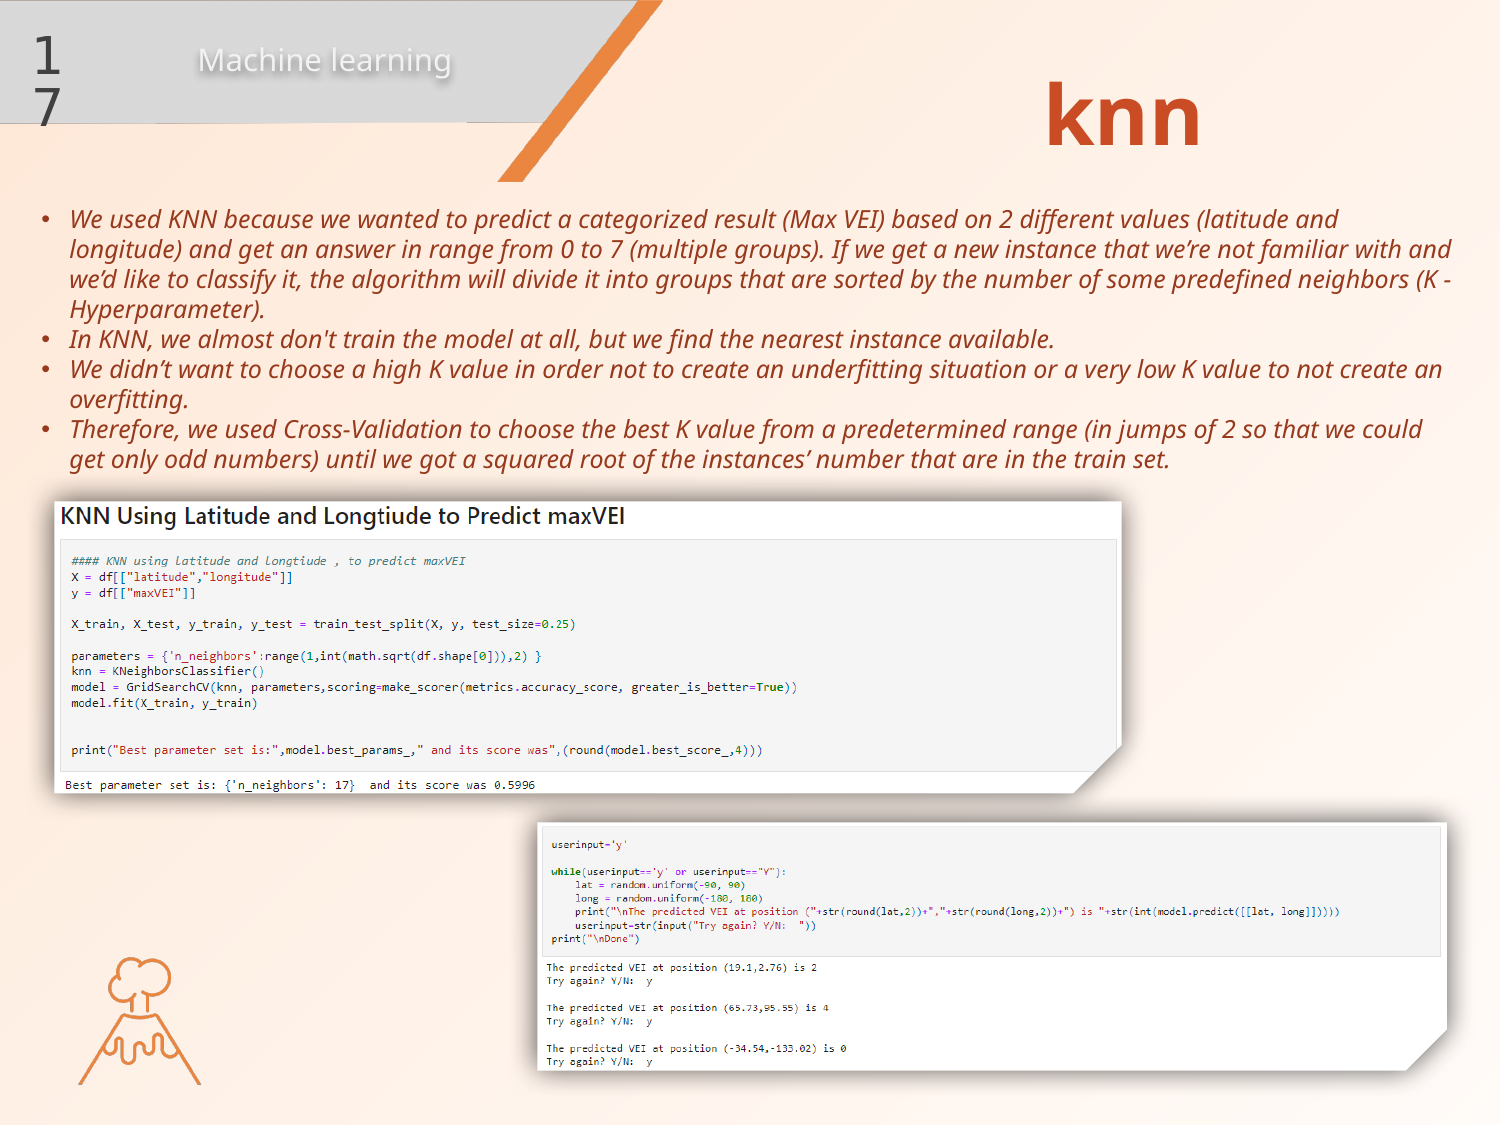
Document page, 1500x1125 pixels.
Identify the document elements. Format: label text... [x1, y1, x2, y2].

picture [54, 501, 1122, 794]
picture [537, 822, 1448, 1071]
text_box We used KNN because we wanted to predict a categorized result (Max VEI) based on 2 different values (latitude and longitude) and get an answer in range from 0 to 7 (multiple groups). If we get a new instance that we’re not familiar with and we’d like to classify it, the algorithm will divide it into groups that are sorted by the number of some predefined neighbors (K - Hyperparameter). In KNN, we almost don't train the model at all, but we find the nearest instance available. We didn’t want to choose a high K value in order not to create an underfitting situation or a very low K value to not create an overfitting. Therefore, we used Cross-Validation to choose the best K value from a predetermined range (in jumps of 2 so that we could get only odd numbers) until we got a squared root of the instances’ number that are in the train set. [26, 196, 1474, 481]
title knn [950, 57, 1235, 168]
text_box Machine learning [182, 35, 588, 85]
picture [64, 946, 216, 1097]
slide_number 17 [29, 42, 112, 93]
picture [0, 0, 663, 182]
